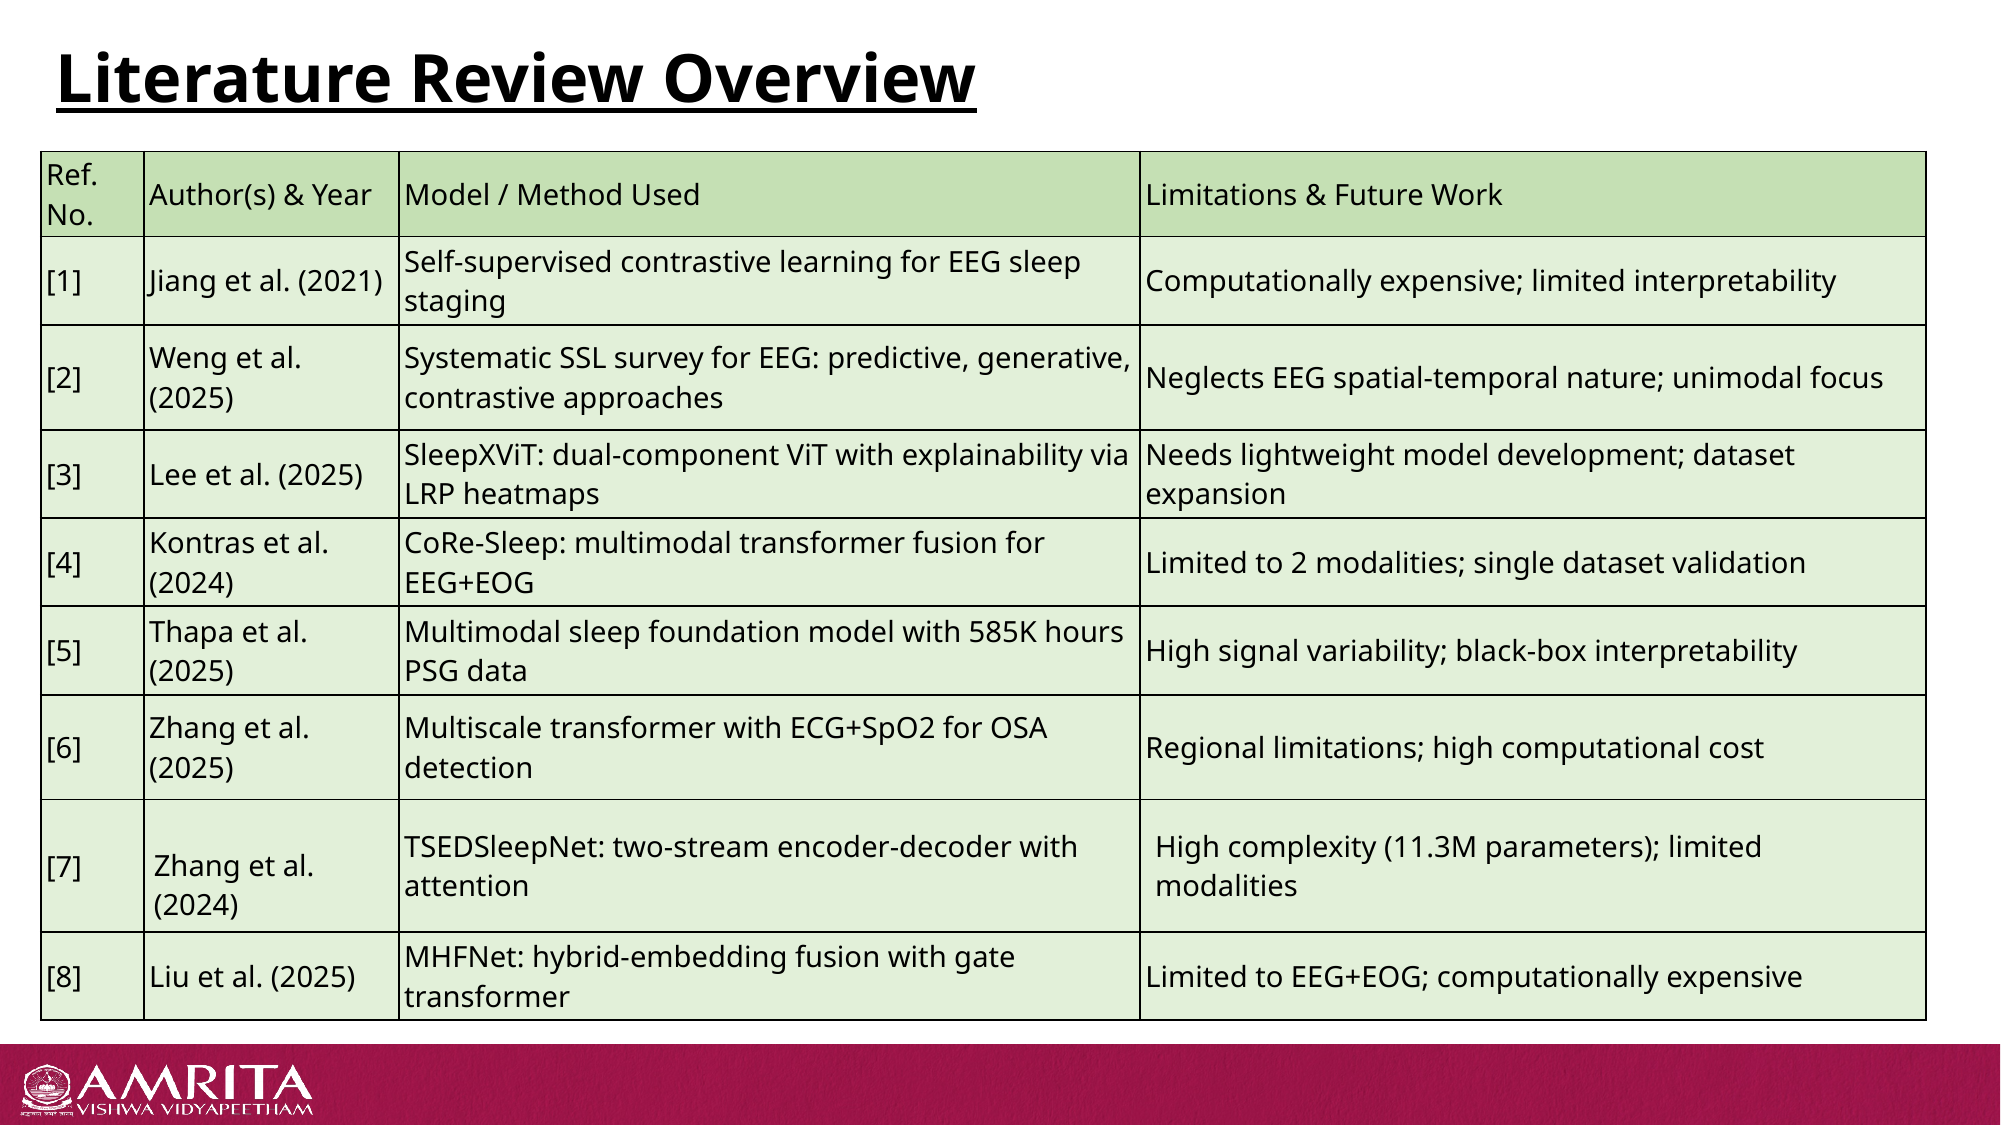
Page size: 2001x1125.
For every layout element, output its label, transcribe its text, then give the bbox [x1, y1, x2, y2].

table_cell [3] [42, 431, 143, 517]
table_header Author(s) & Year [145, 152, 398, 236]
table_cell Needs lightweight model development; dataset expansion [1141, 431, 1925, 517]
table_cell [1] [42, 237, 143, 324]
table_header Ref. No. [42, 152, 143, 236]
table_cell Limited to EEG+EOG; computationally expensive [1141, 933, 1925, 1019]
table_cell Weng et al. (2025) [145, 326, 398, 429]
title Literature Review Overview [40, 45, 1863, 117]
table_cell [6] [42, 696, 143, 799]
table_cell [8] [42, 933, 143, 1019]
table_cell Zhang et al. (2025) [145, 696, 398, 799]
table_cell Thapa et al. (2025) [145, 607, 398, 694]
table_cell Kontras et al. (2024) [145, 519, 398, 605]
table_cell TSEDSleepNet: two-stream encoder-decoder with attention [400, 800, 1139, 931]
table_cell SleepXViT: dual-component ViT with explainability via LRP heatmaps [400, 431, 1139, 517]
table_cell Multiscale transformer with ECG+SpO2 for OSA detection [400, 696, 1139, 799]
table_cell [2] [42, 326, 143, 429]
table_cell CoRe-Sleep: multimodal transformer fusion for EEG+EOG [400, 519, 1139, 605]
table_cell MHFNet: hybrid-embedding fusion with gate transformer [400, 933, 1139, 1019]
table_cell Liu et al. (2025) [145, 933, 398, 1019]
table_cell Computationally expensive; limited interpretability [1141, 237, 1925, 324]
table_cell High signal variability; black-box interpretability [1141, 607, 1925, 694]
table_header Limitations & Future Work [1141, 152, 1925, 236]
table_cell Systematic SSL survey for EEG: predictive, generative, contrastive approaches [400, 326, 1139, 429]
table_cell Zhang et al. (2024) [145, 800, 398, 931]
table_cell Regional limitations; high computational cost [1141, 696, 1925, 799]
table_cell Multimodal sleep foundation model with 585K hours PSG data [400, 607, 1139, 694]
picture [0, 1044, 2001, 1125]
table_cell Jiang et al. (2021) [145, 237, 398, 324]
table_cell [5] [42, 607, 143, 694]
table_cell Limited to 2 modalities; single dataset validation [1141, 519, 1925, 605]
table_cell Lee et al. (2025) [145, 431, 398, 517]
table_cell Neglects EEG spatial-temporal nature; unimodal focus [1141, 326, 1925, 429]
table_cell [7] [42, 800, 143, 931]
table_cell [4] [42, 519, 143, 605]
table_cell Self-supervised contrastive learning for EEG sleep staging [400, 237, 1139, 324]
table_cell High complexity (11.3M parameters); limited modalities [1141, 800, 1925, 931]
table_header Model / Method Used [400, 152, 1139, 236]
